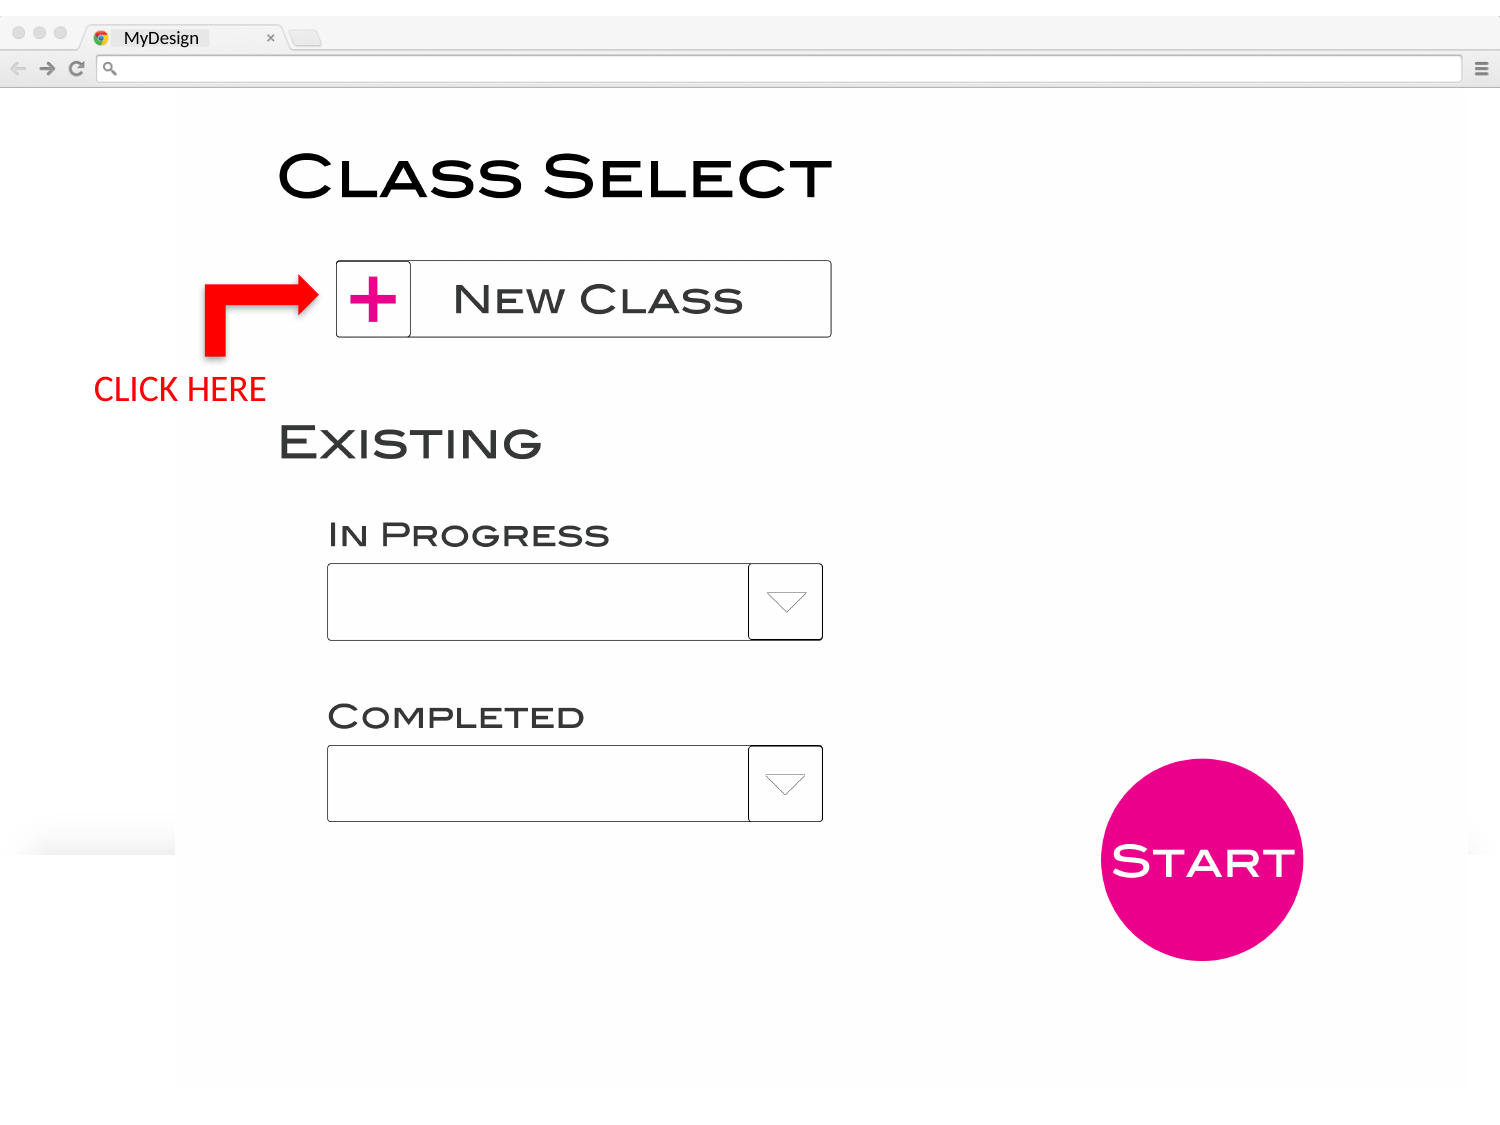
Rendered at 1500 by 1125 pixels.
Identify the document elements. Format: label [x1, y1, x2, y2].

picture [175, 91, 1468, 1091]
text_box [0, 16, 1500, 855]
